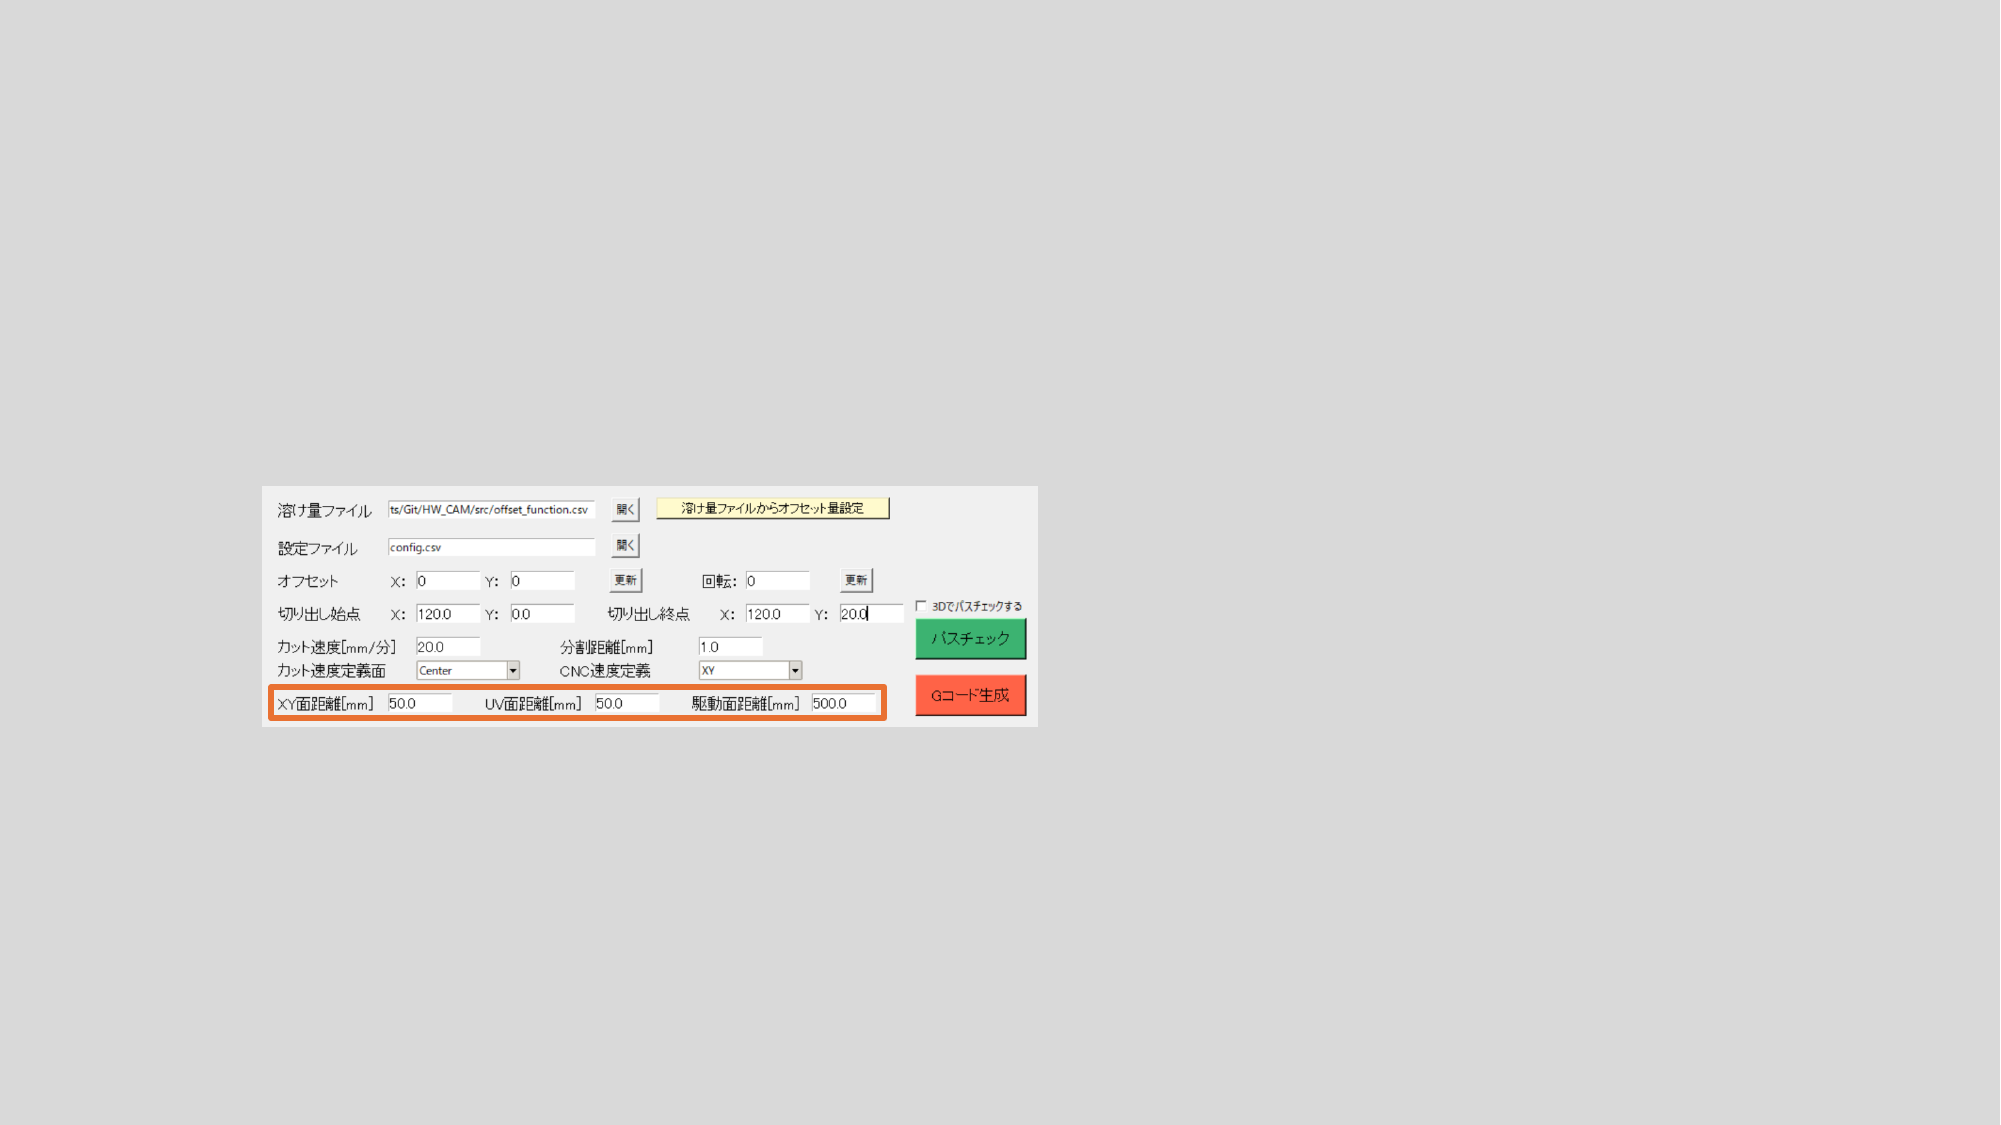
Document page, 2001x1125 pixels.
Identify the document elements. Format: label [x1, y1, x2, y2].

text_box [262, 485, 1038, 728]
